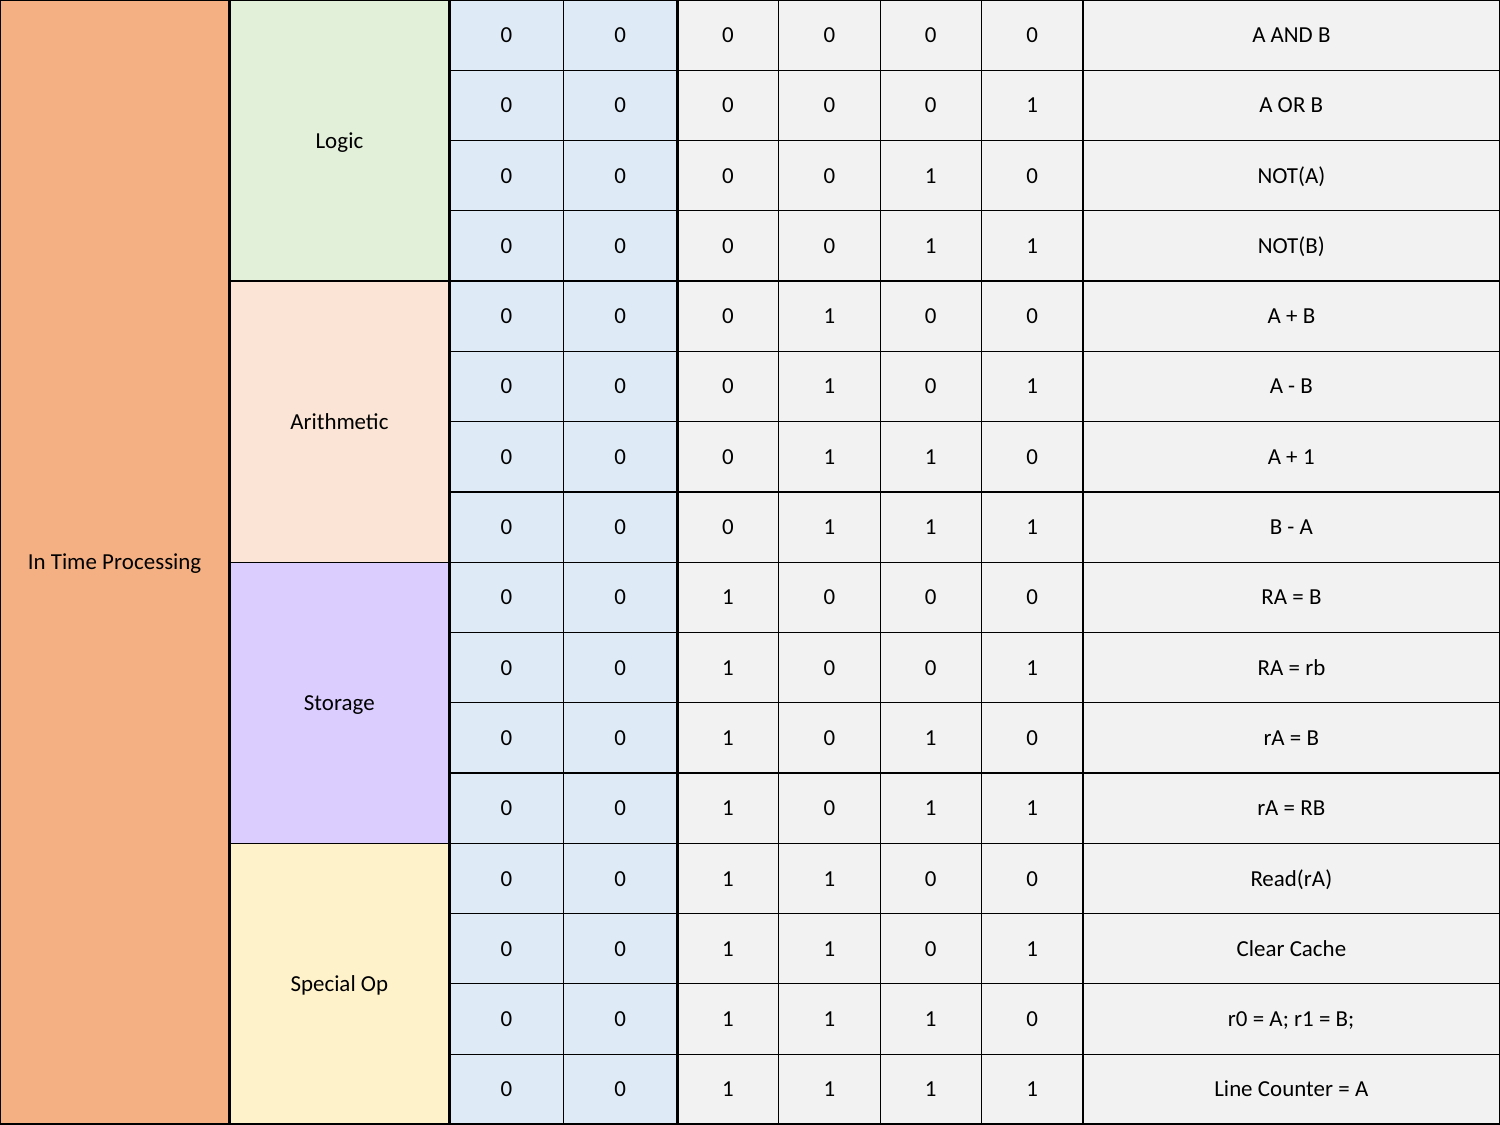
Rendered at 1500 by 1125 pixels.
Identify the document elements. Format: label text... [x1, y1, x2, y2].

table_cell NOT(A) [1084, 141, 1499, 210]
table_cell r0 = A; r1 = B; [1084, 984, 1499, 1054]
table_cell 1 [779, 984, 880, 1054]
table_cell 0 [881, 633, 981, 702]
table_cell 0 [564, 211, 676, 280]
table_cell A + 1 [1084, 422, 1499, 491]
table_cell 1 [679, 984, 778, 1054]
table_cell 0 [779, 563, 880, 632]
table_cell 1 [881, 703, 981, 772]
table_cell Clear Cache [1084, 914, 1499, 983]
table_cell 0 [779, 211, 880, 280]
table_cell 1 [982, 1055, 1082, 1123]
table_cell 0 [982, 563, 1082, 632]
table_cell 1 [982, 493, 1082, 562]
table_cell 0 [451, 71, 563, 140]
table_header 0 [779, 1, 880, 70]
table_cell 0 [881, 844, 981, 913]
table_cell 1 [679, 844, 778, 913]
table_cell A - B [1084, 352, 1499, 421]
table_cell rA = B [1084, 703, 1499, 772]
table_cell 0 [564, 984, 676, 1054]
table_cell 1 [881, 1055, 981, 1123]
table_cell B - A [1084, 493, 1499, 562]
table_cell 0 [451, 1055, 563, 1123]
table_cell 0 [564, 563, 676, 632]
table_cell 0 [451, 493, 563, 562]
table_cell Storage [231, 563, 448, 843]
table_cell 0 [564, 352, 676, 421]
table_cell 0 [881, 352, 981, 421]
table_cell A OR B [1084, 71, 1499, 140]
table_cell 0 [564, 1055, 676, 1123]
table_cell 0 [679, 211, 778, 280]
table_cell Arithmetic [231, 282, 448, 562]
table_cell rA = RB [1084, 774, 1499, 843]
table_cell Read(rA) [1084, 844, 1499, 913]
table_cell 0 [564, 844, 676, 913]
table_cell 0 [982, 844, 1082, 913]
table_cell 0 [982, 141, 1082, 210]
table_cell 0 [564, 422, 676, 491]
table_header In Time Processing [1, 1, 228, 1123]
table_cell 0 [982, 422, 1082, 491]
table_cell 0 [982, 282, 1082, 351]
table_header 0 [881, 1, 981, 70]
table_cell 0 [451, 703, 563, 772]
table_cell 0 [451, 563, 563, 632]
table_cell RA = rb [1084, 633, 1499, 702]
table_cell Special Op [231, 844, 448, 1123]
table_cell 0 [564, 493, 676, 562]
table_cell 0 [564, 282, 676, 351]
table_cell 0 [679, 282, 778, 351]
table_cell 0 [679, 493, 778, 562]
table_cell 1 [679, 774, 778, 843]
table_cell Line Counter = A [1084, 1055, 1499, 1123]
table_cell 0 [881, 914, 981, 983]
table_cell 0 [679, 71, 778, 140]
table_cell 1 [881, 141, 981, 210]
table_cell 1 [982, 914, 1082, 983]
table_cell 1 [881, 493, 981, 562]
table_header 0 [982, 1, 1082, 70]
table_cell 0 [564, 633, 676, 702]
table_cell 0 [982, 703, 1082, 772]
table_cell 0 [451, 282, 563, 351]
table_cell 0 [564, 141, 676, 210]
table_cell 1 [982, 71, 1082, 140]
table_cell 1 [679, 703, 778, 772]
table_cell 0 [451, 141, 563, 210]
table_cell 1 [679, 1055, 778, 1123]
table_cell NOT(B) [1084, 211, 1499, 280]
table_cell 1 [779, 914, 880, 983]
table_cell 0 [451, 774, 563, 843]
table_cell 1 [679, 563, 778, 632]
table_cell 0 [679, 141, 778, 210]
table_cell 0 [451, 633, 563, 702]
table_cell 0 [564, 774, 676, 843]
table_cell 0 [679, 422, 778, 491]
table_header 0 [564, 1, 676, 70]
table_cell 1 [679, 633, 778, 702]
table_header A AND B [1084, 1, 1499, 70]
table_cell 1 [881, 774, 981, 843]
table_cell 1 [679, 914, 778, 983]
table_cell RA = B [1084, 563, 1499, 632]
table_cell 0 [679, 352, 778, 421]
table_cell 0 [451, 984, 563, 1054]
table_cell 1 [779, 282, 880, 351]
table_cell 0 [564, 914, 676, 983]
table_cell 0 [779, 633, 880, 702]
table_cell 0 [881, 71, 981, 140]
table_cell 0 [779, 141, 880, 210]
table_cell 1 [881, 422, 981, 491]
table_cell 1 [982, 633, 1082, 702]
table_cell 0 [451, 352, 563, 421]
table_cell 1 [779, 422, 880, 491]
table_cell 0 [779, 71, 880, 140]
table_cell 0 [564, 71, 676, 140]
table_header 0 [451, 1, 563, 70]
table_cell 0 [451, 914, 563, 983]
table_cell 1 [982, 352, 1082, 421]
table_cell 0 [451, 844, 563, 913]
table_cell 0 [881, 563, 981, 632]
table_header Logic [231, 1, 448, 280]
table_cell 0 [982, 984, 1082, 1054]
table_cell 1 [881, 984, 981, 1054]
table_header 0 [679, 1, 778, 70]
table_cell 0 [779, 703, 880, 772]
table_cell 0 [451, 422, 563, 491]
table_cell 1 [982, 774, 1082, 843]
table_cell 0 [779, 774, 880, 843]
table_cell 1 [982, 211, 1082, 280]
table_cell 1 [779, 352, 880, 421]
table_cell 0 [881, 282, 981, 351]
table_cell 1 [779, 493, 880, 562]
table_cell 1 [779, 844, 880, 913]
table_cell 0 [451, 211, 563, 280]
table_cell 1 [779, 1055, 880, 1123]
table_cell 1 [881, 211, 981, 280]
table_cell 0 [564, 703, 676, 772]
table_cell A + B [1084, 282, 1499, 351]
